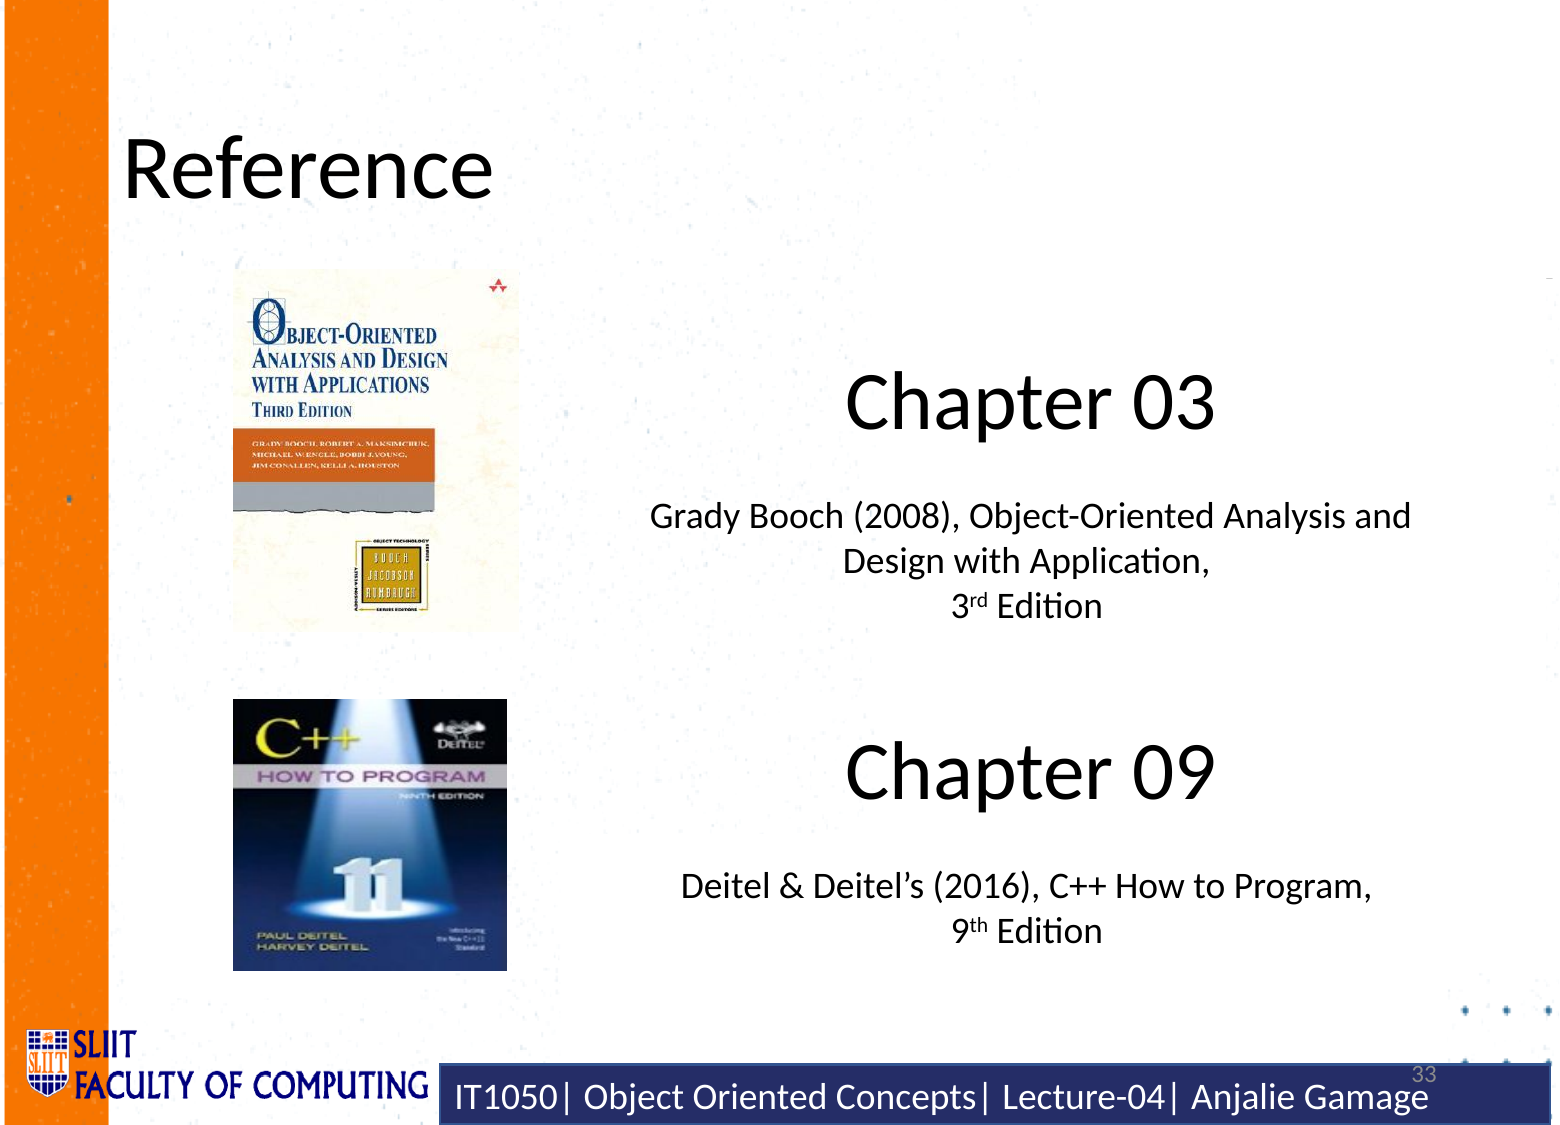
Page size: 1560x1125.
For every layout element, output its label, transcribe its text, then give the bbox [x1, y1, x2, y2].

text_box Chapter 09 Deitel & Deitel’s (2016), C++ How to Program, 9th Edition [610, 679, 1452, 1004]
text_box Chapter 03 Grady Booch (2008), Object-Oriented Analysis and Design with Application, 3rd Edition [610, 294, 1452, 679]
title Reference [107, 59, 1452, 278]
picture [0, 0, 1560, 1125]
slide_number 33 [1101, 1042, 1452, 1103]
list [233, 699, 507, 971]
